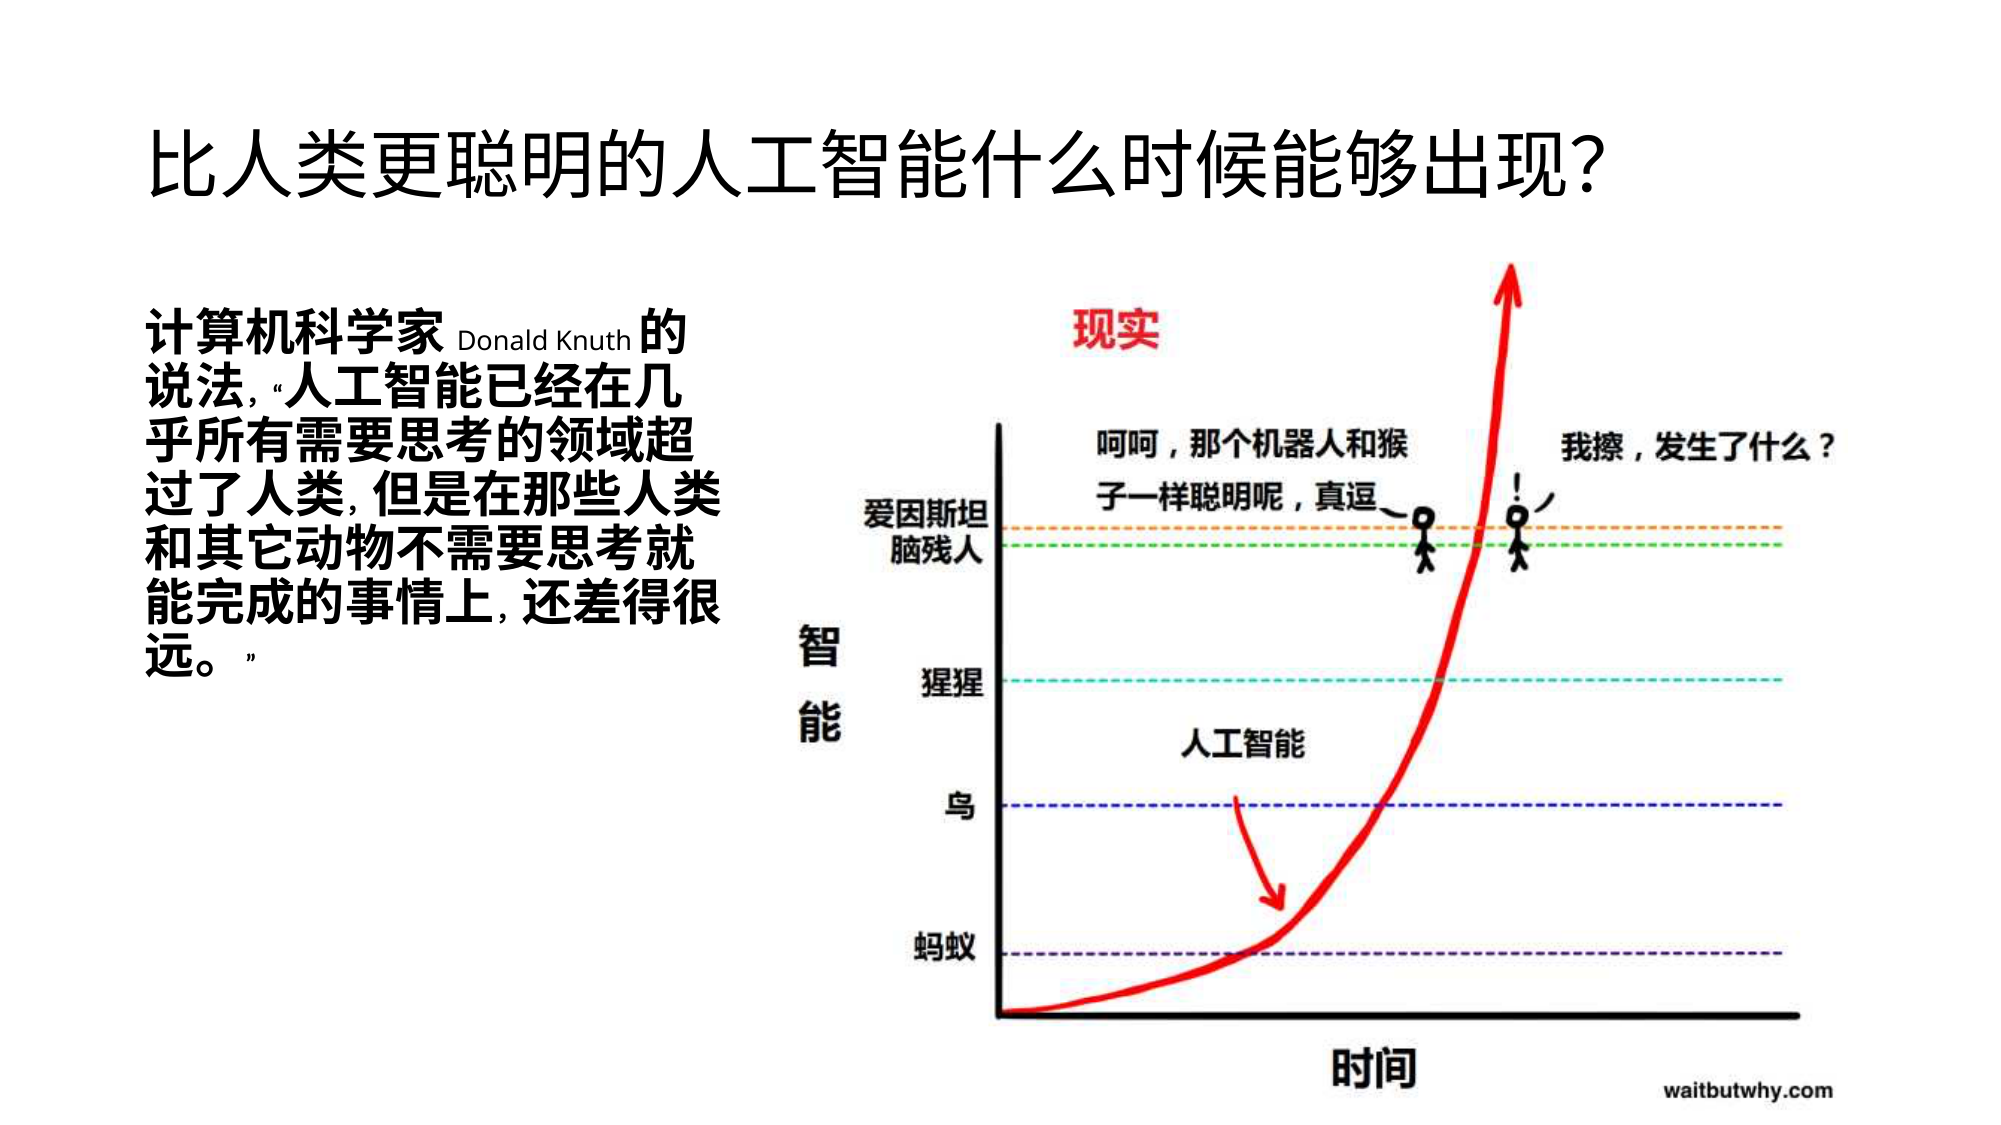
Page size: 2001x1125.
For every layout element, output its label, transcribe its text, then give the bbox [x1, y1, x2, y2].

list 计算机科学家Donald Knuth的说法，“人工智能已经在几乎所有需要思考的领域超过了人类，但是在那些人类和其它动物不需要思考就能完成的事情上，还差得很远。” [136, 298, 738, 1014]
picture [753, 217, 1848, 1116]
title 比人类更聪明的人工智能什么时候能够出现？ [136, 59, 1863, 278]
